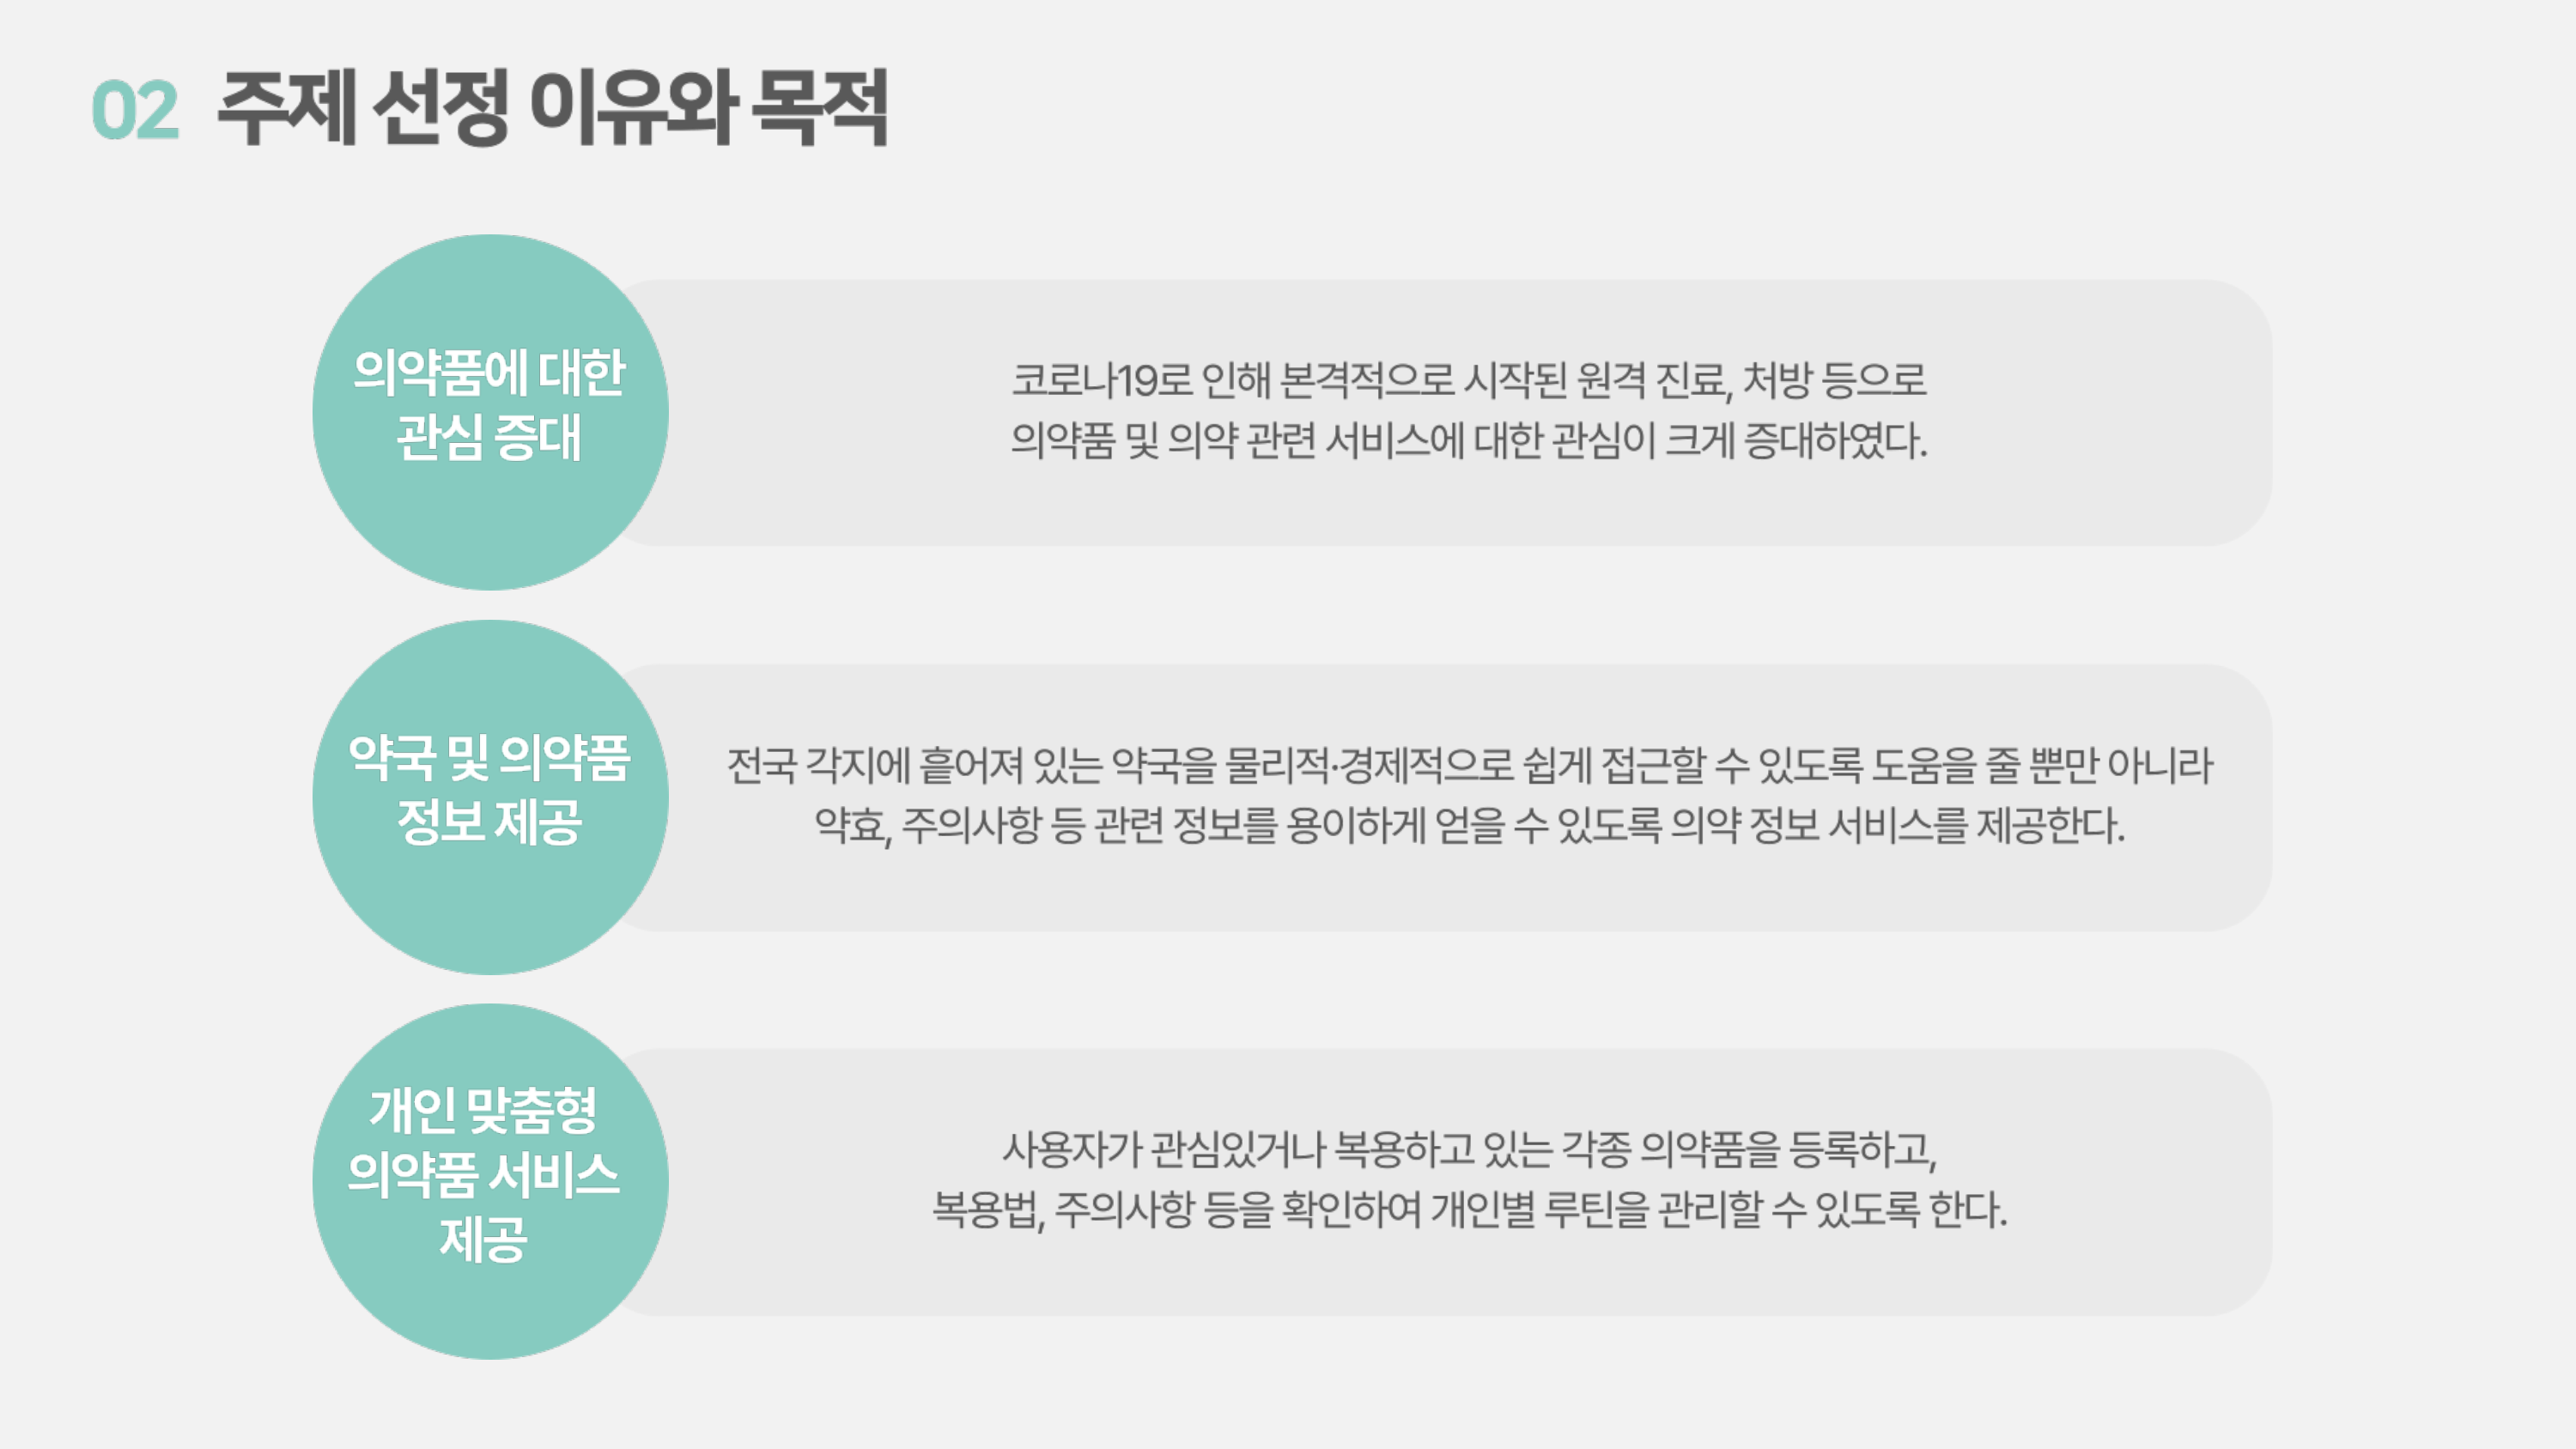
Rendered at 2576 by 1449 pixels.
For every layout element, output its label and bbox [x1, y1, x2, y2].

picture [82, 42, 923, 174]
text_box [94, 54, 2274, 1360]
